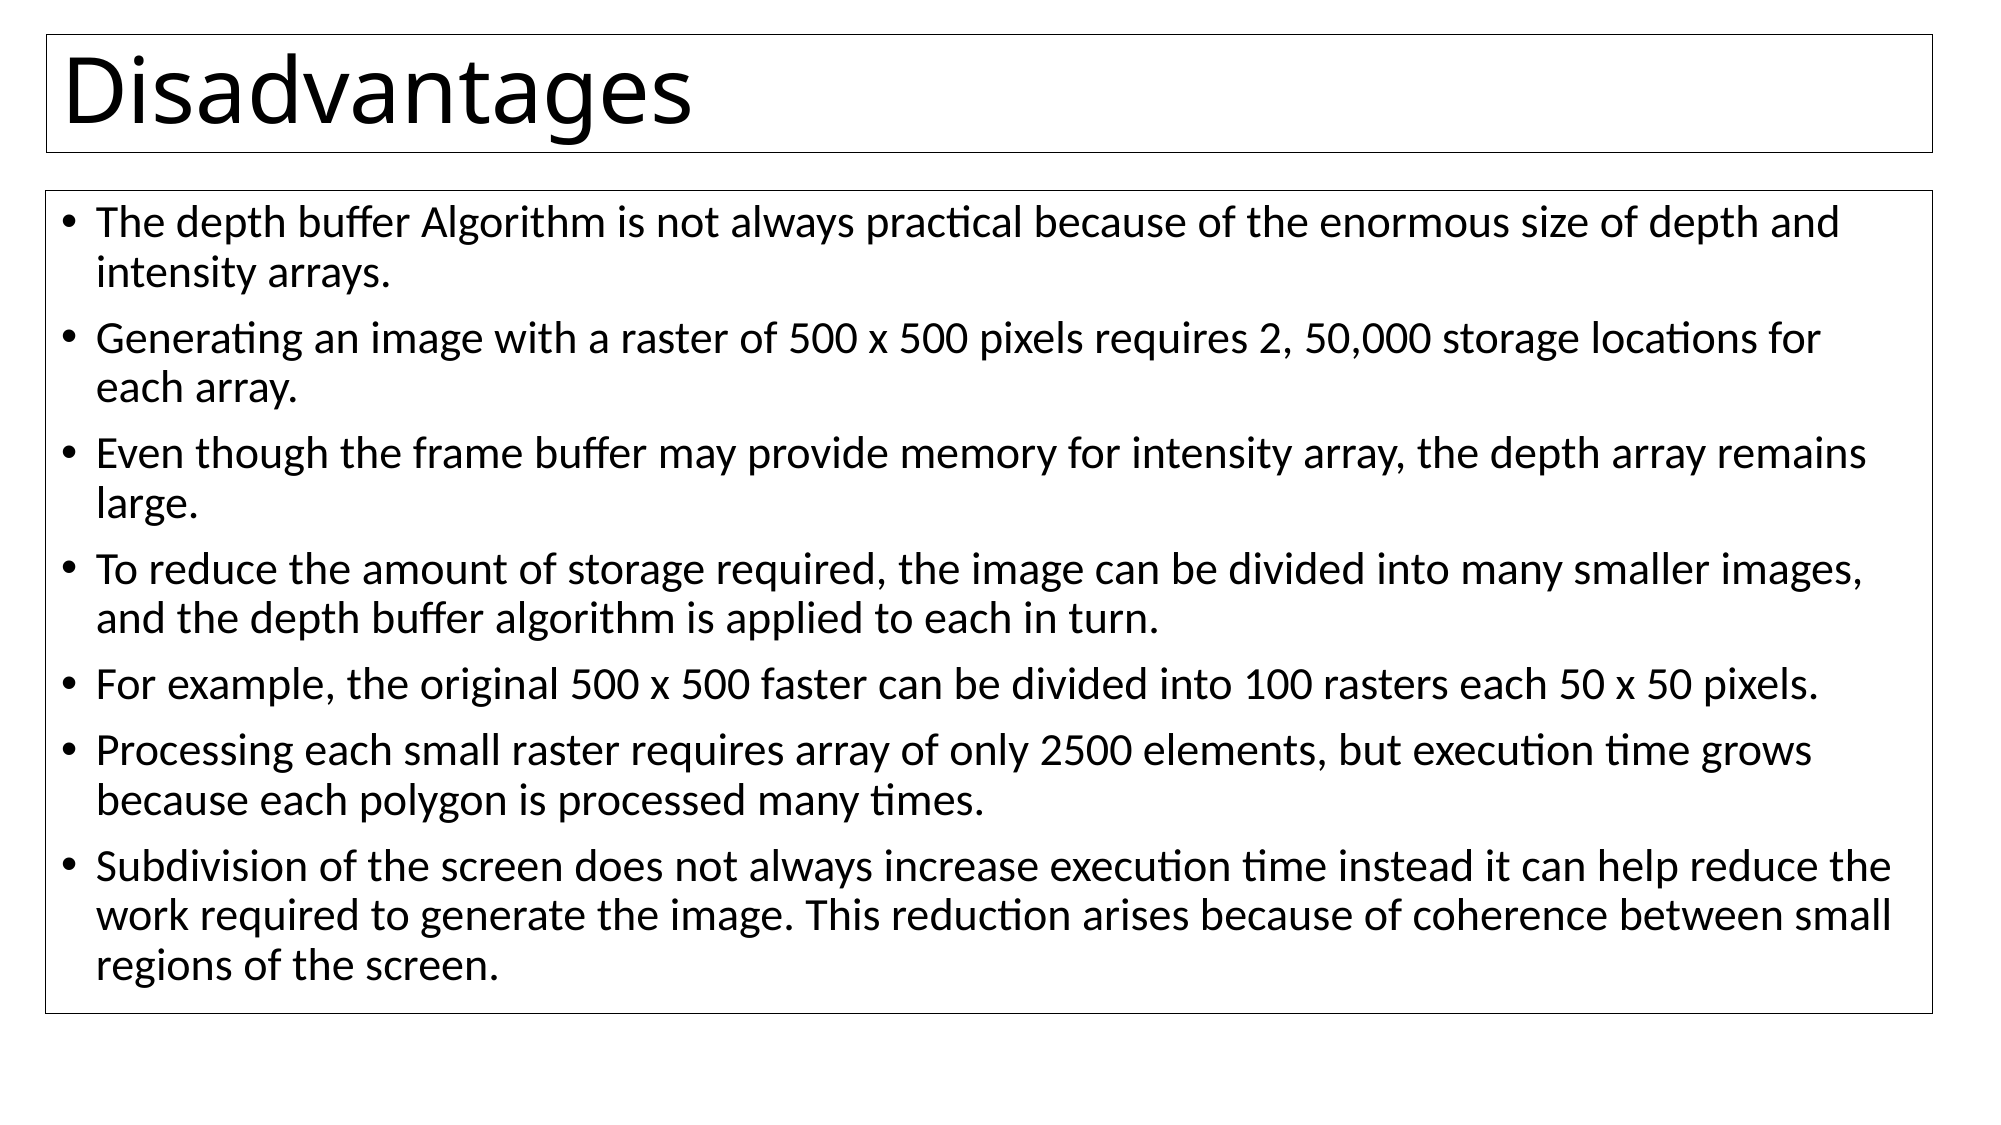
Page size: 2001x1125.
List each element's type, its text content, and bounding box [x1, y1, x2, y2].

title Disadvantages [46, 34, 1933, 153]
list The depth buffer Algorithm is not always practical because of the enormous size of depth and intensity arrays. Generating an image with a raster of 500 x 500 pixels requires 2, 50,000 storage locations for each array. Even though the frame buffer may provide memory for intensity array, the depth array remains large. To reduce the amount of storage required, the image can be divided into many smaller images, and the depth buffer algorithm is applied to each in turn. For example, the original 500 x 500 faster can be divided into 100 rasters each 50 x 50 pixels. Processing each small raster requires array of only 2500 elements, but execution time grows because each polygon is processed many times. Subdivision of the screen does not always increase execution time instead it can help reduce the work required to generate the image. This reduction arises because of coherence between small regions of the screen. [45, 190, 1933, 1014]
